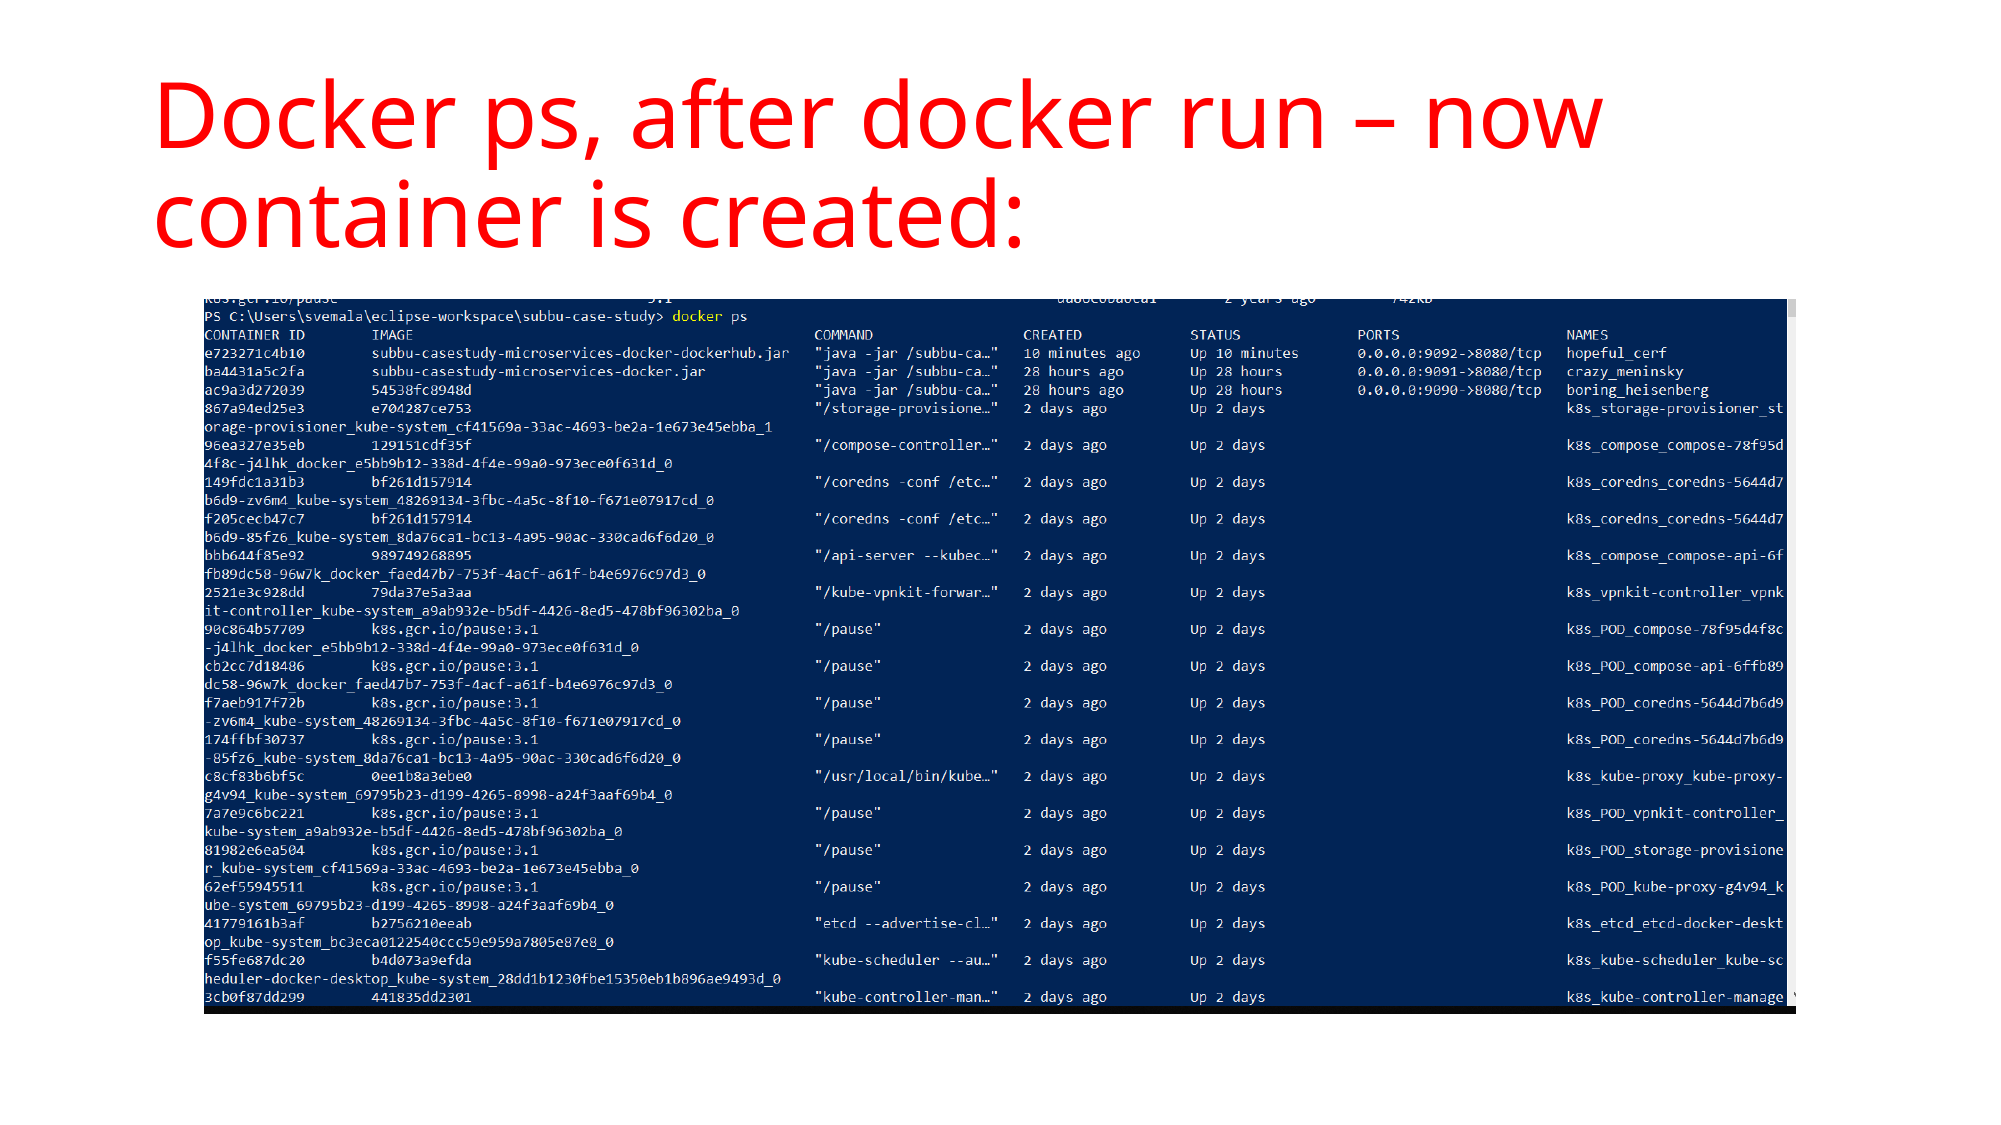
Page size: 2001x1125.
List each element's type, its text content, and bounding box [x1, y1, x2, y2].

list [204, 299, 1796, 1014]
title Docker ps, after docker run – now container is created: [137, 59, 1863, 278]
